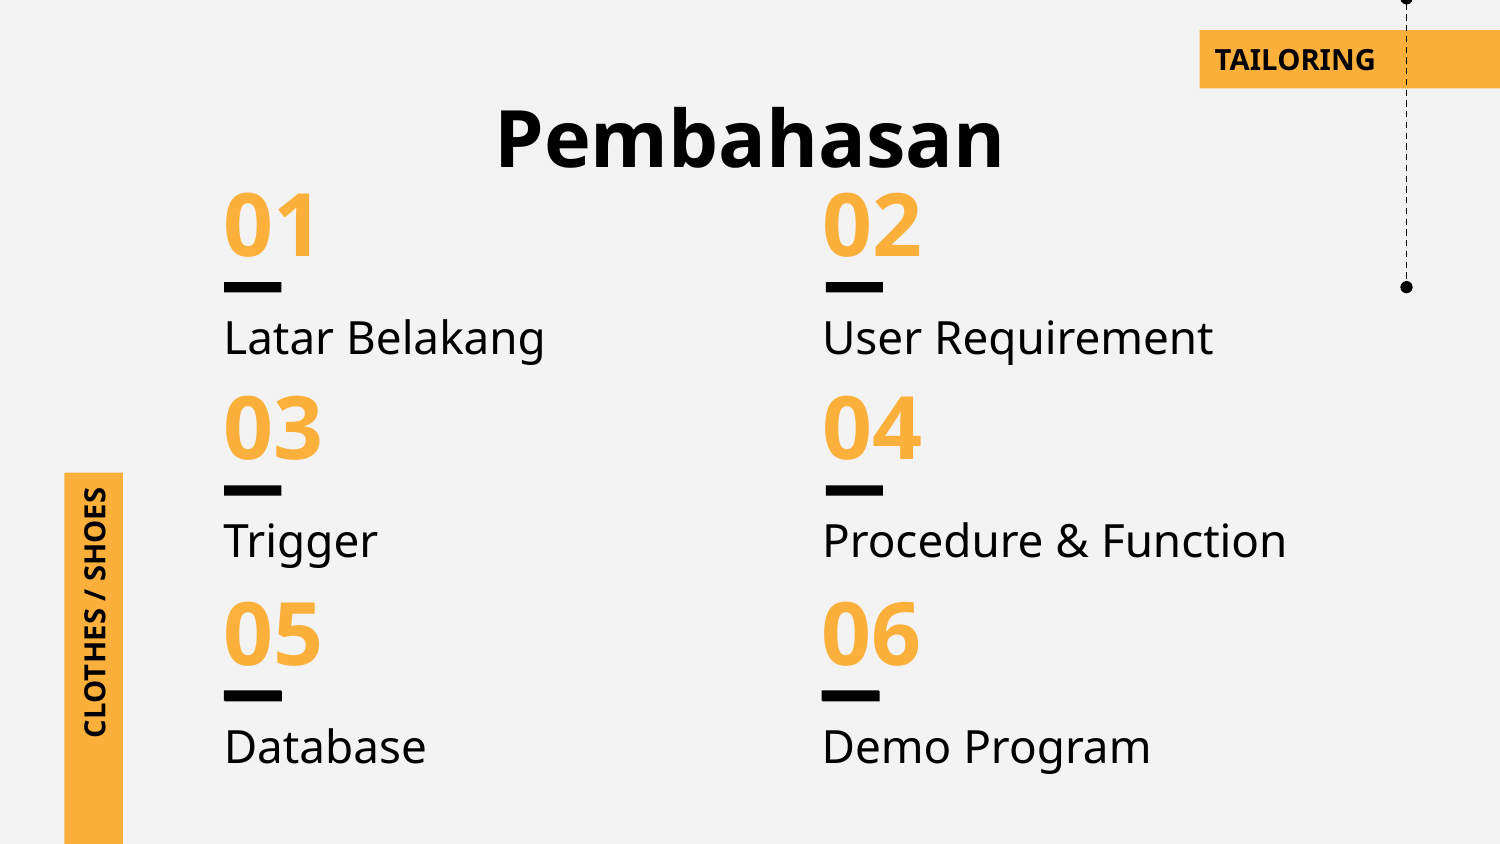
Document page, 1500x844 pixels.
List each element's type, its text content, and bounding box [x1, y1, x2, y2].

subtitle Procedure & Function [807, 509, 1306, 569]
subtitle Trigger [208, 509, 693, 569]
text_box 06 [806, 582, 953, 678]
text_box Database [208, 715, 694, 775]
title 01 [208, 174, 355, 270]
title 03 [208, 376, 355, 473]
text_box [223, 690, 282, 701]
text_box 05 [208, 582, 355, 678]
text_box [224, 282, 282, 293]
subtitle User Requirement [807, 307, 1292, 367]
title Pembahasan [93, 72, 1407, 167]
text_box TAILORING [1199, 30, 1468, 89]
text_box [825, 485, 883, 496]
text_box [821, 690, 879, 701]
text_box [825, 282, 883, 293]
text_box Demo Program [806, 715, 1292, 775]
text_box [224, 485, 282, 496]
text_box CLOTHES / SHOES [64, 472, 123, 844]
subtitle Latar Belakang [208, 307, 693, 367]
title 04 [807, 376, 954, 473]
title 02 [807, 174, 954, 270]
